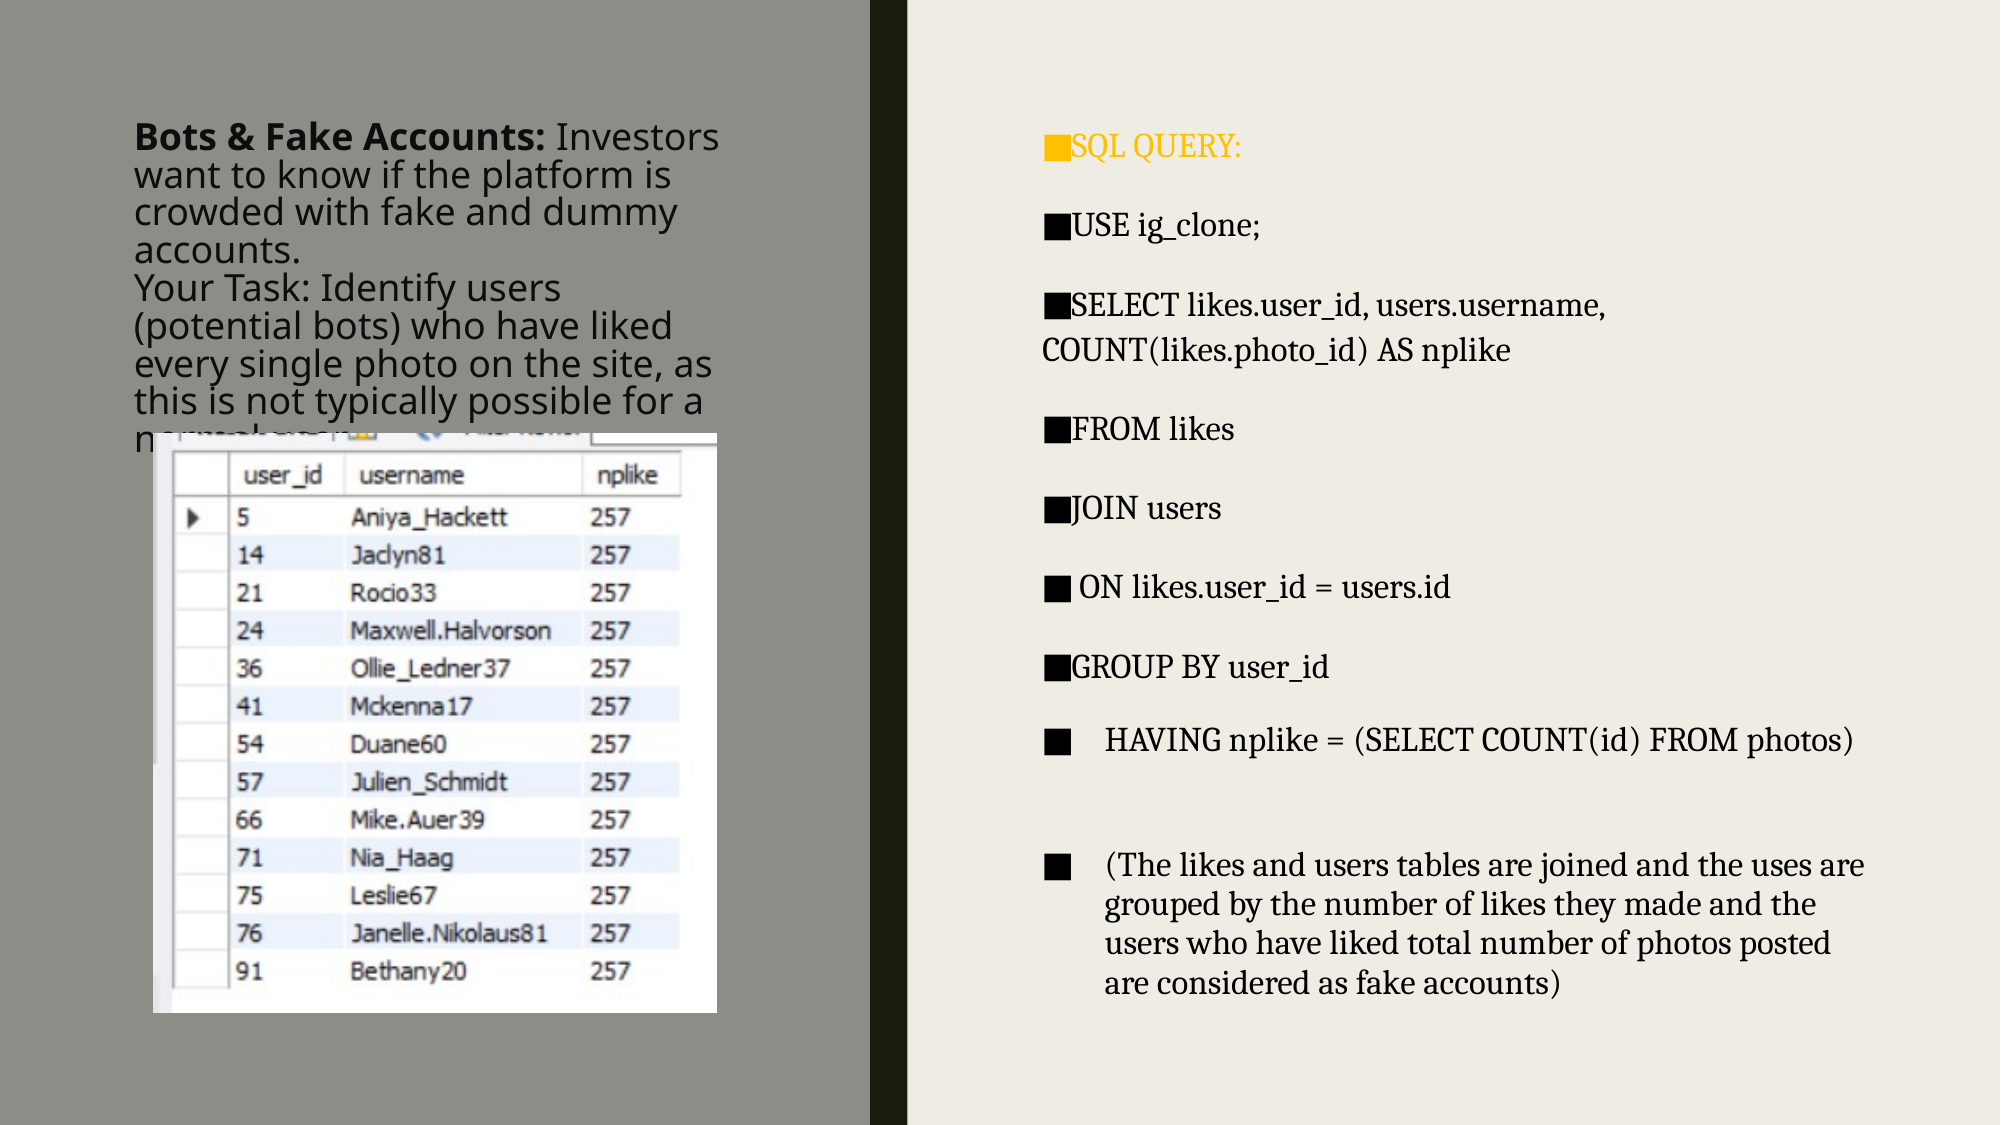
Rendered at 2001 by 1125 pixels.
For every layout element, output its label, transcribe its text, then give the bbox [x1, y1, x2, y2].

title Bots & Fake Accounts: Investors want to know if the platform is crowded with fake and dummy accounts. Your Task: Identify users (potential bots) who have liked every single photo on the site, as this is not typically possible for a normal user. [118, 112, 752, 467]
list SQL QUERY: USE ig_clone; SELECT likes.user_id, users.username, COUNT(likes.photo_id) AS nplike FROM likes JOIN users ON likes.user_id = users.id GROUP BY user_id HAVING nplike = (SELECT COUNT(id) FROM photos) (The likes and users tables are joined and the uses are grouped by the number of likes they made and the users who have liked total number of photos posted are considered as fake accounts) [1026, 112, 1882, 1046]
picture [153, 433, 717, 1013]
